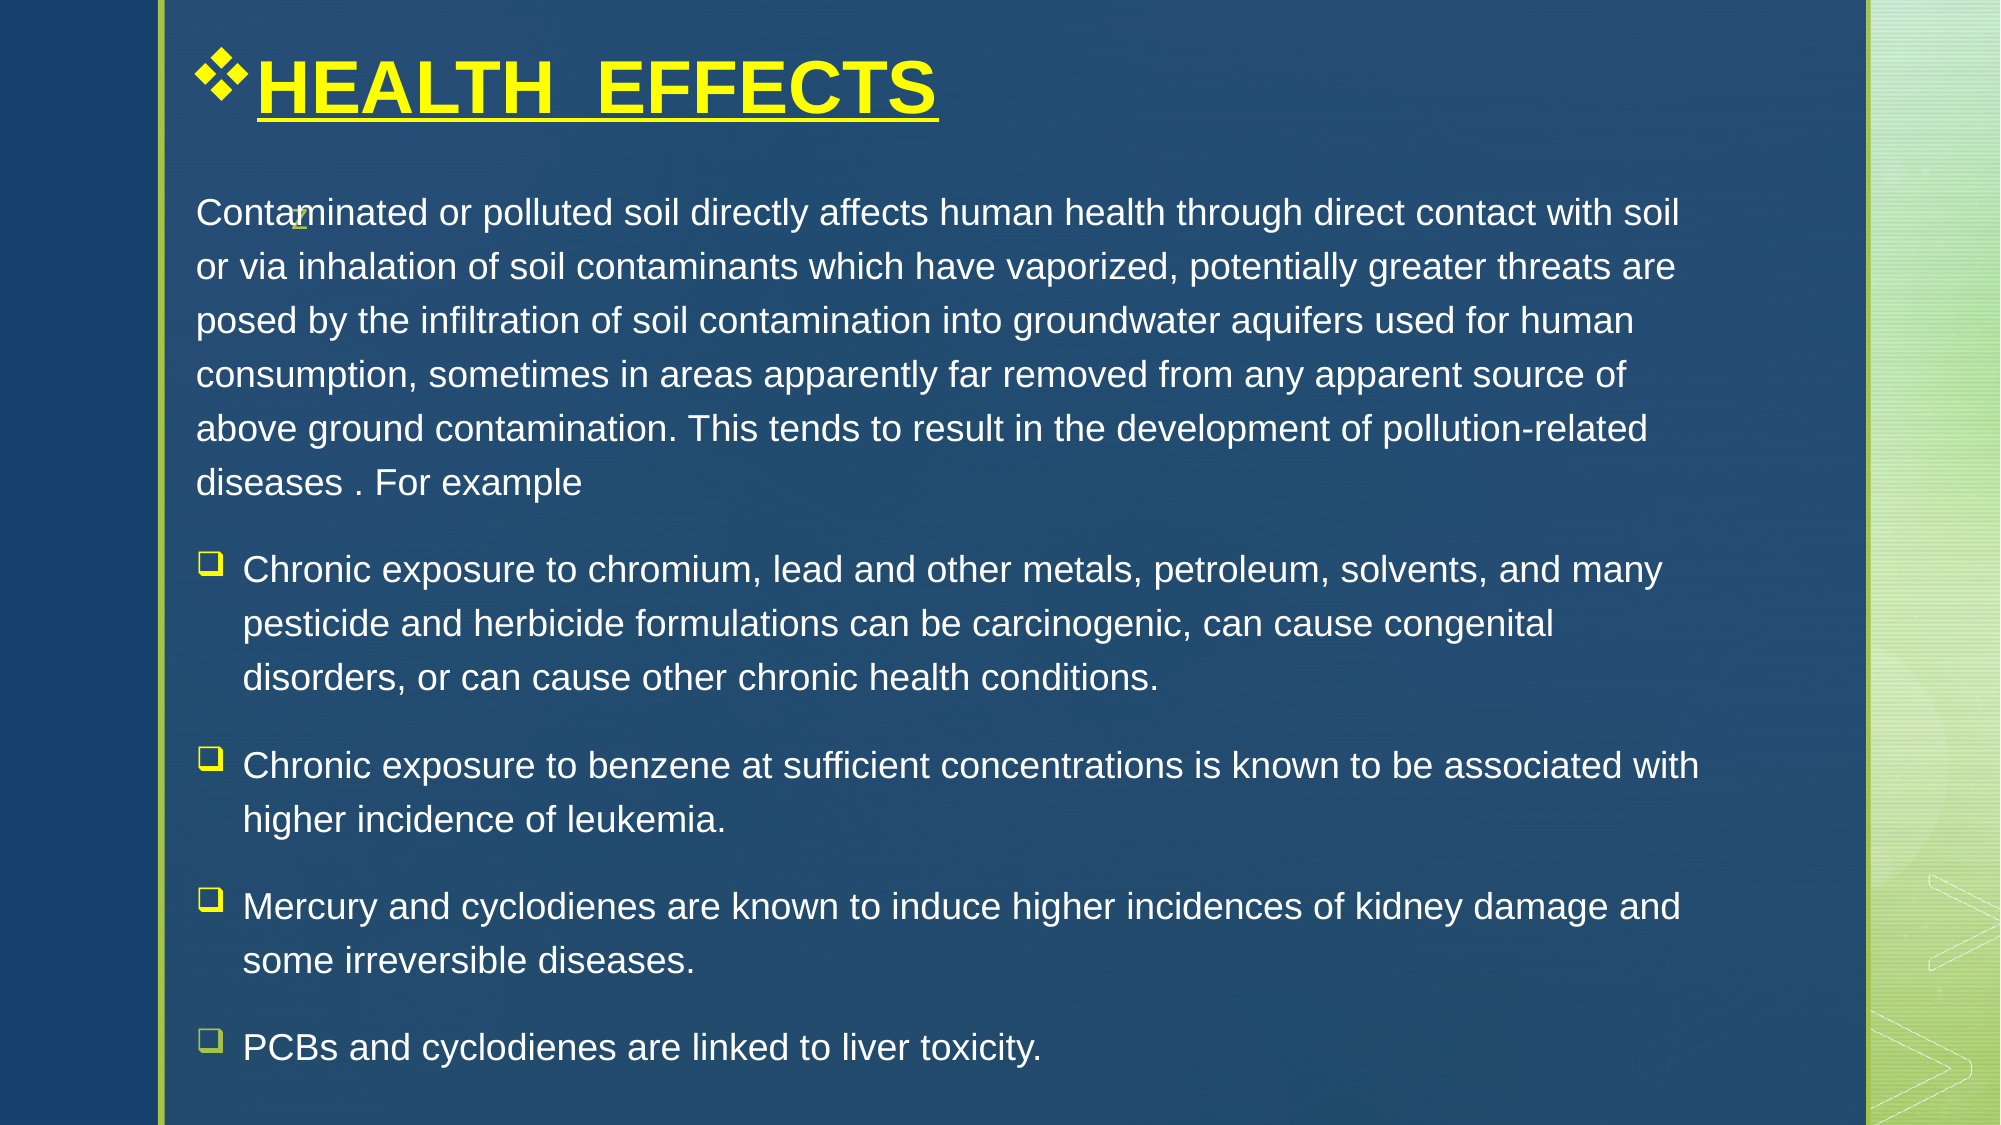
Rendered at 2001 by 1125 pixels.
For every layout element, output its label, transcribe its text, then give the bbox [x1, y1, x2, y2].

list Contaminated or polluted soil directly affects human health through direct contact with soil or via inhalation of soil contaminants which have vaporized, potentially greater threats are posed by the infiltration of soil contamination into groundwater aquifers used for human consumption, sometimes in areas apparently far removed from any apparent source of above ground contamination. This tends to result in the development of pollution-related diseases . For example Chronic exposure to chromium, lead and other metals, petroleum, solvents, and many pesticide and herbicide formulations can be carcinogenic, can cause congenital disorders, or can cause other chronic health conditions. Chronic exposure to benzene at sufficient concentrations is known to be associated with higher incidence of leukemia. Mercury and cyclodienes are known to induce higher incidences of kidney damage and some irreversible diseases. PCBs and cyclodienes are linked to liver toxicity. [180, 171, 1716, 1094]
text_box HEALTH EFFECTS [173, 31, 1191, 136]
picture [1871, 0, 2001, 1125]
